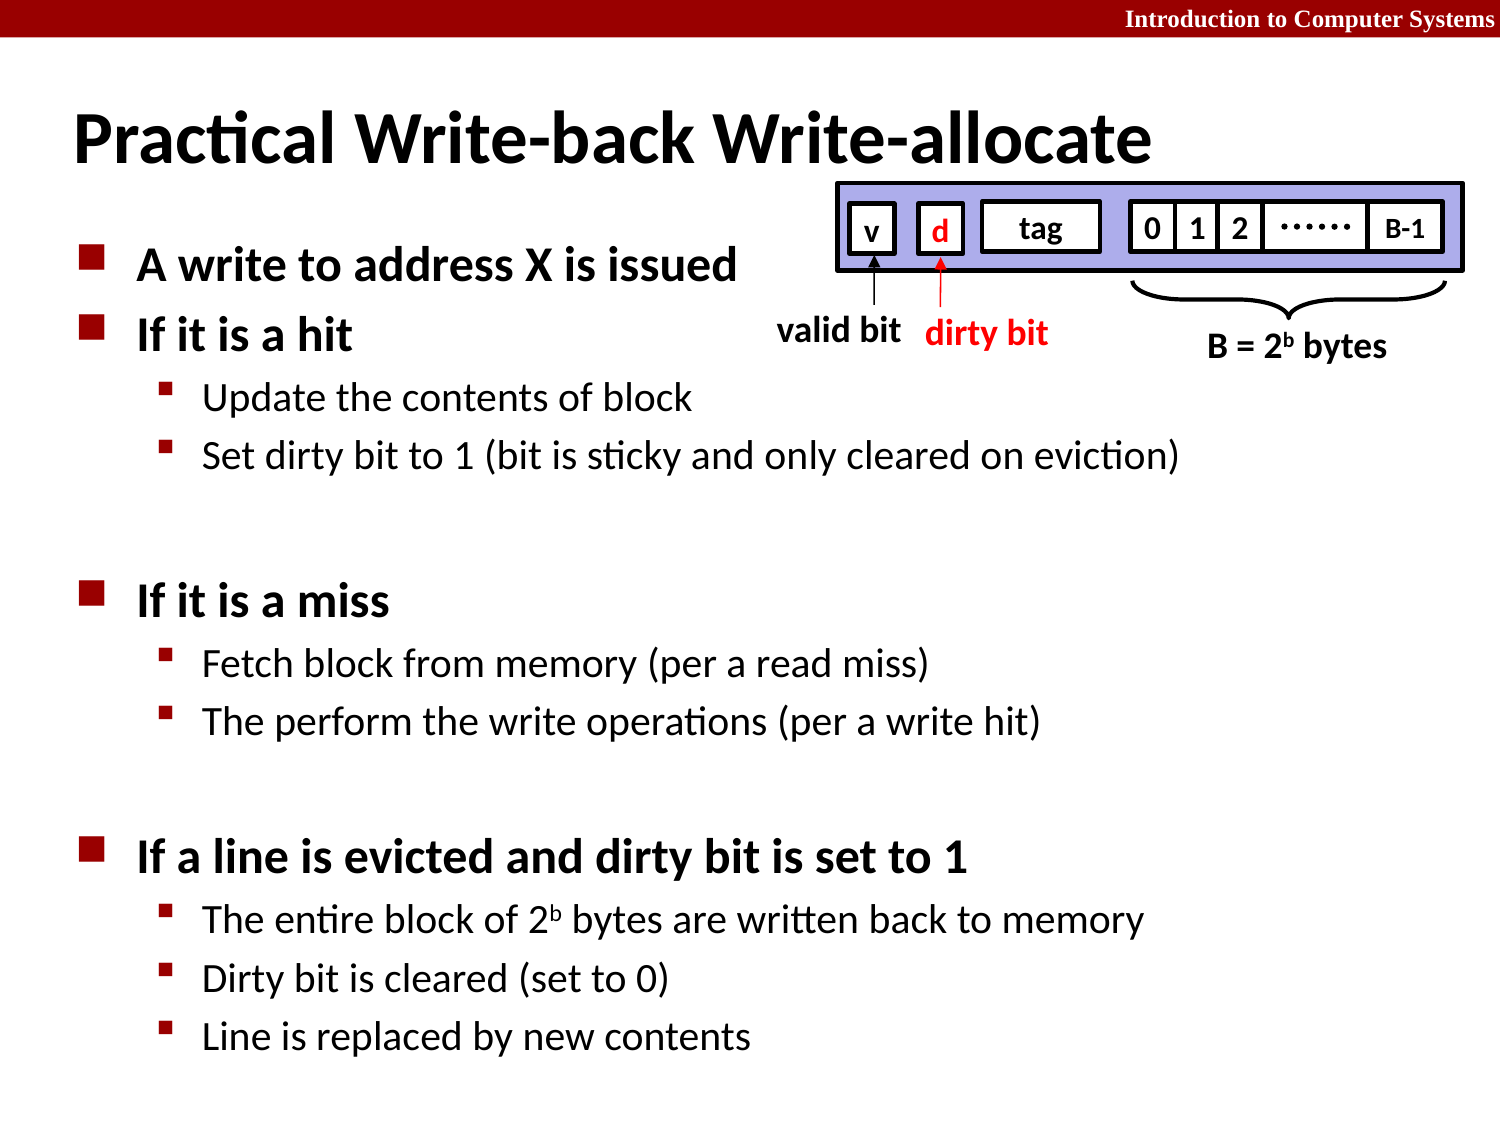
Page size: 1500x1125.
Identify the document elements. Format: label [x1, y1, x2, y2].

title [58, 71, 1305, 197]
text_box [760, 182, 1463, 375]
list [64, 223, 1361, 1040]
